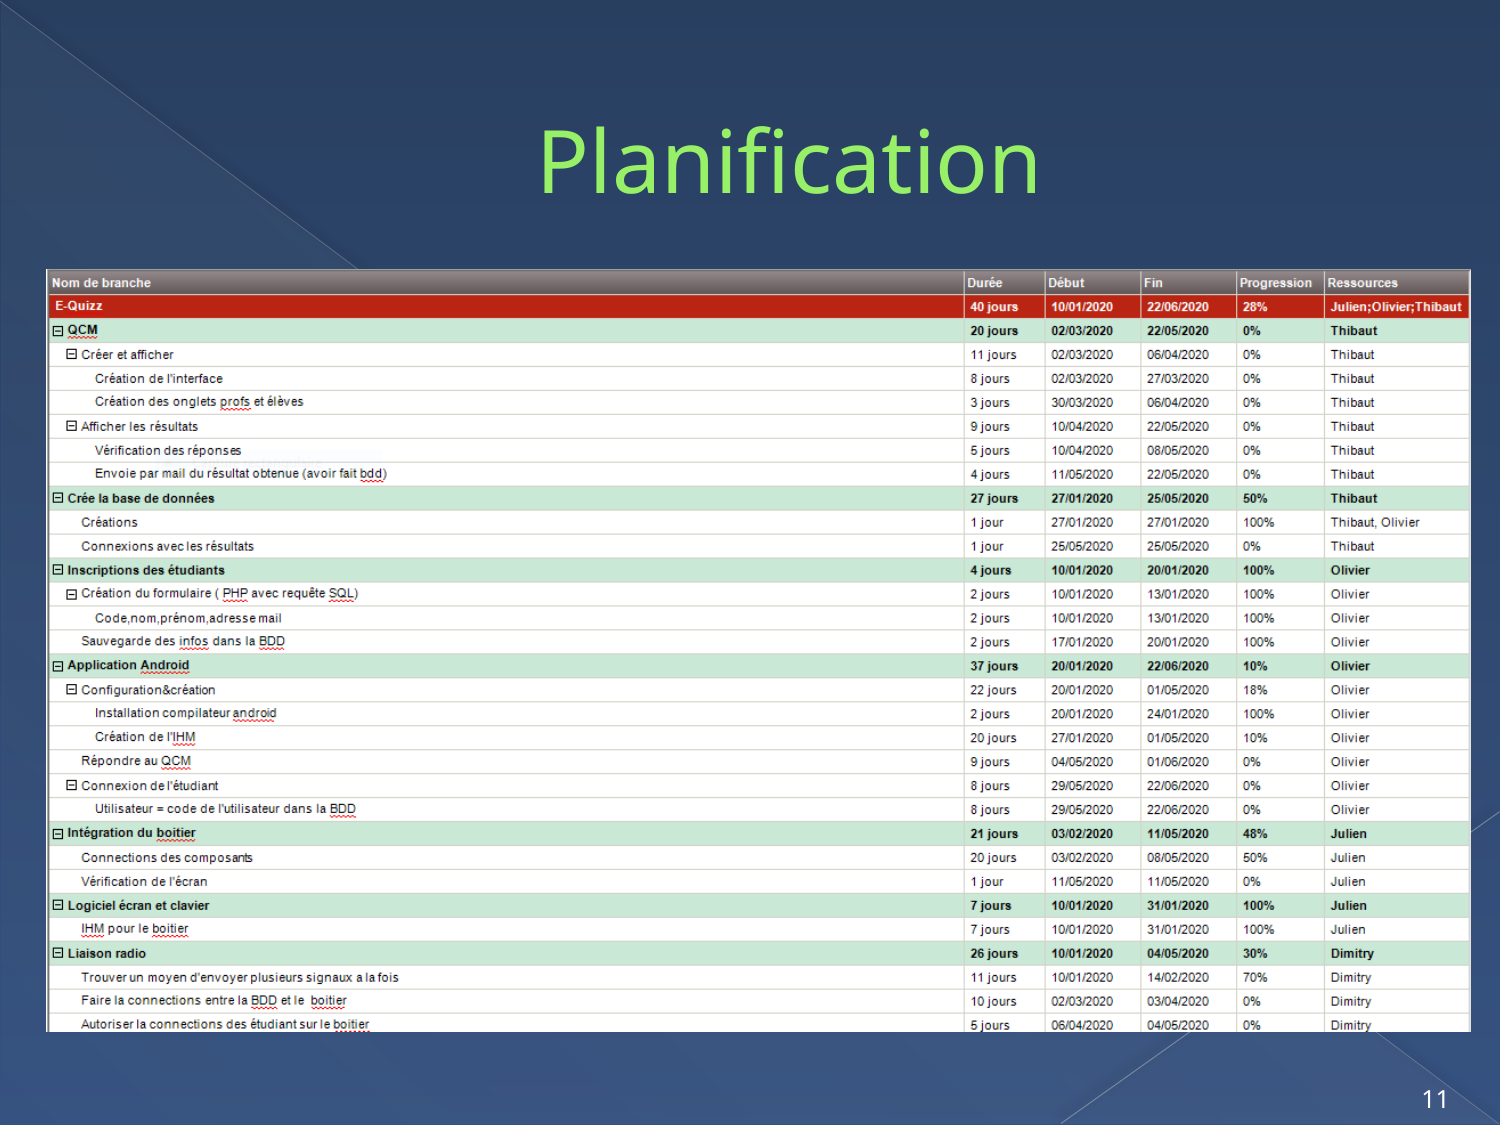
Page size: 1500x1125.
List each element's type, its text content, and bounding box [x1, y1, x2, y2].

title Planification [75, 43, 1425, 256]
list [46, 269, 1471, 1032]
slide_number 11 [1394, 1075, 1477, 1125]
